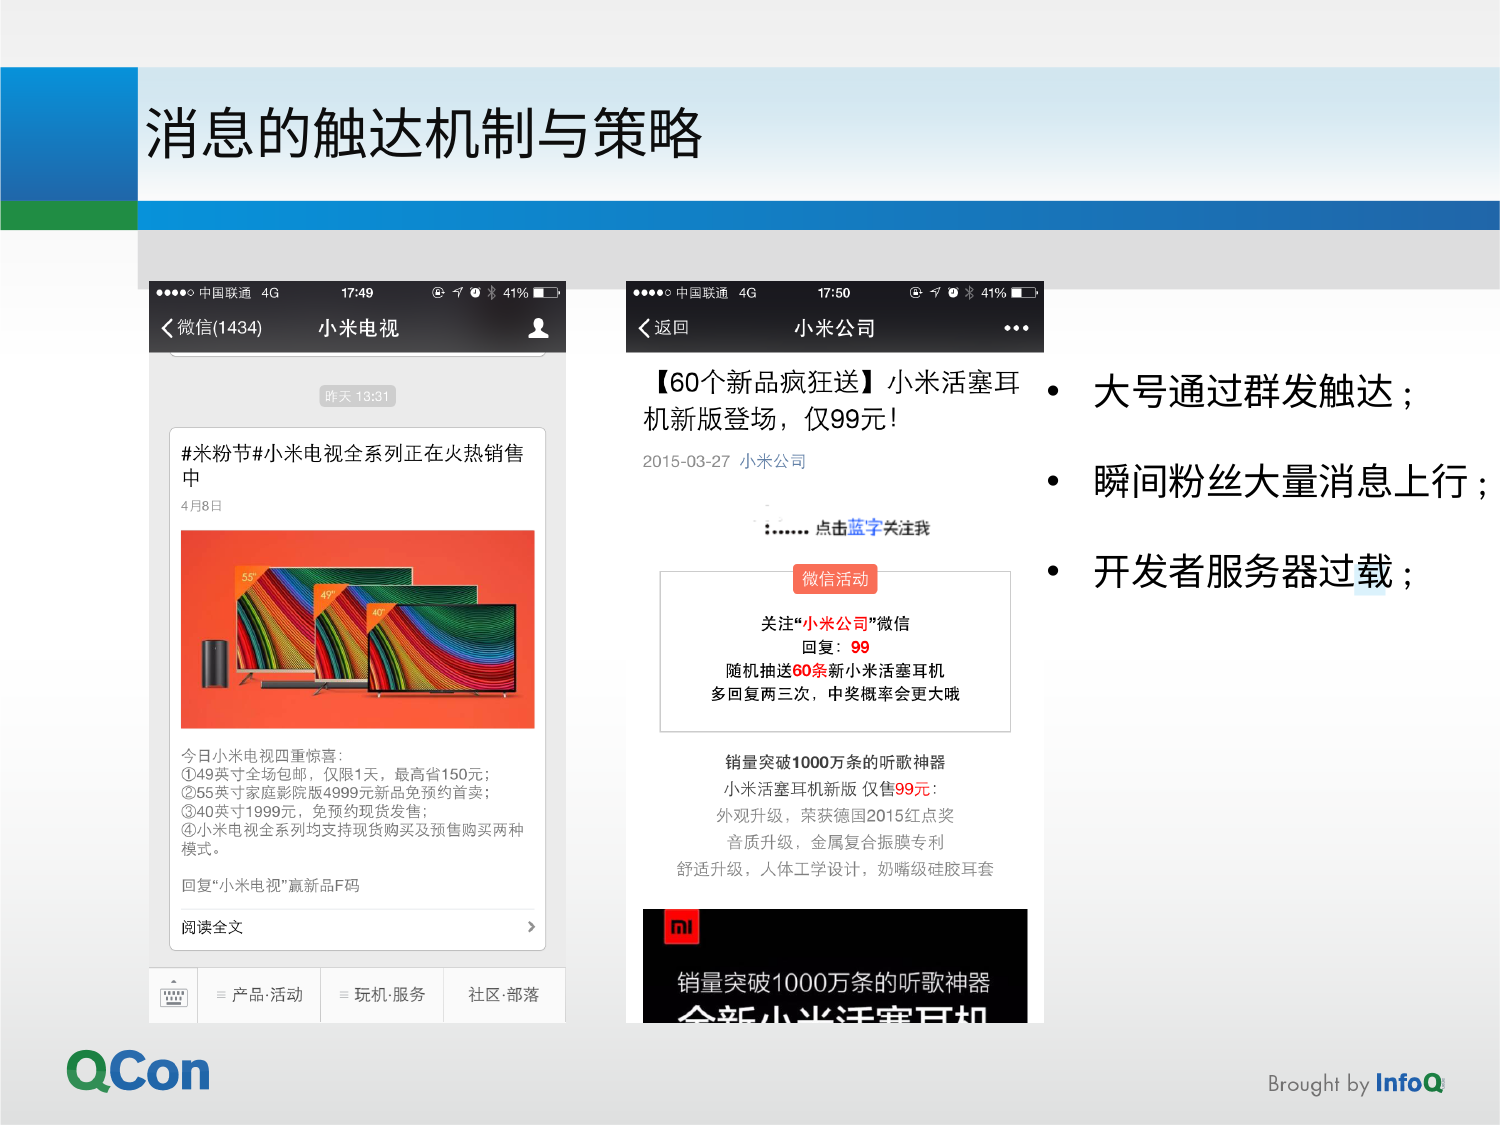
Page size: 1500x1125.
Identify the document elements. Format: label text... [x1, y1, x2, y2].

text_box 消息的触达机制与策略 [129, 90, 895, 174]
text_box 大号通过群发触达; 瞬间粉丝大量消息上行; 开发者服务器过载; [1048, 360, 1500, 646]
picture [0, 0, 1500, 1125]
